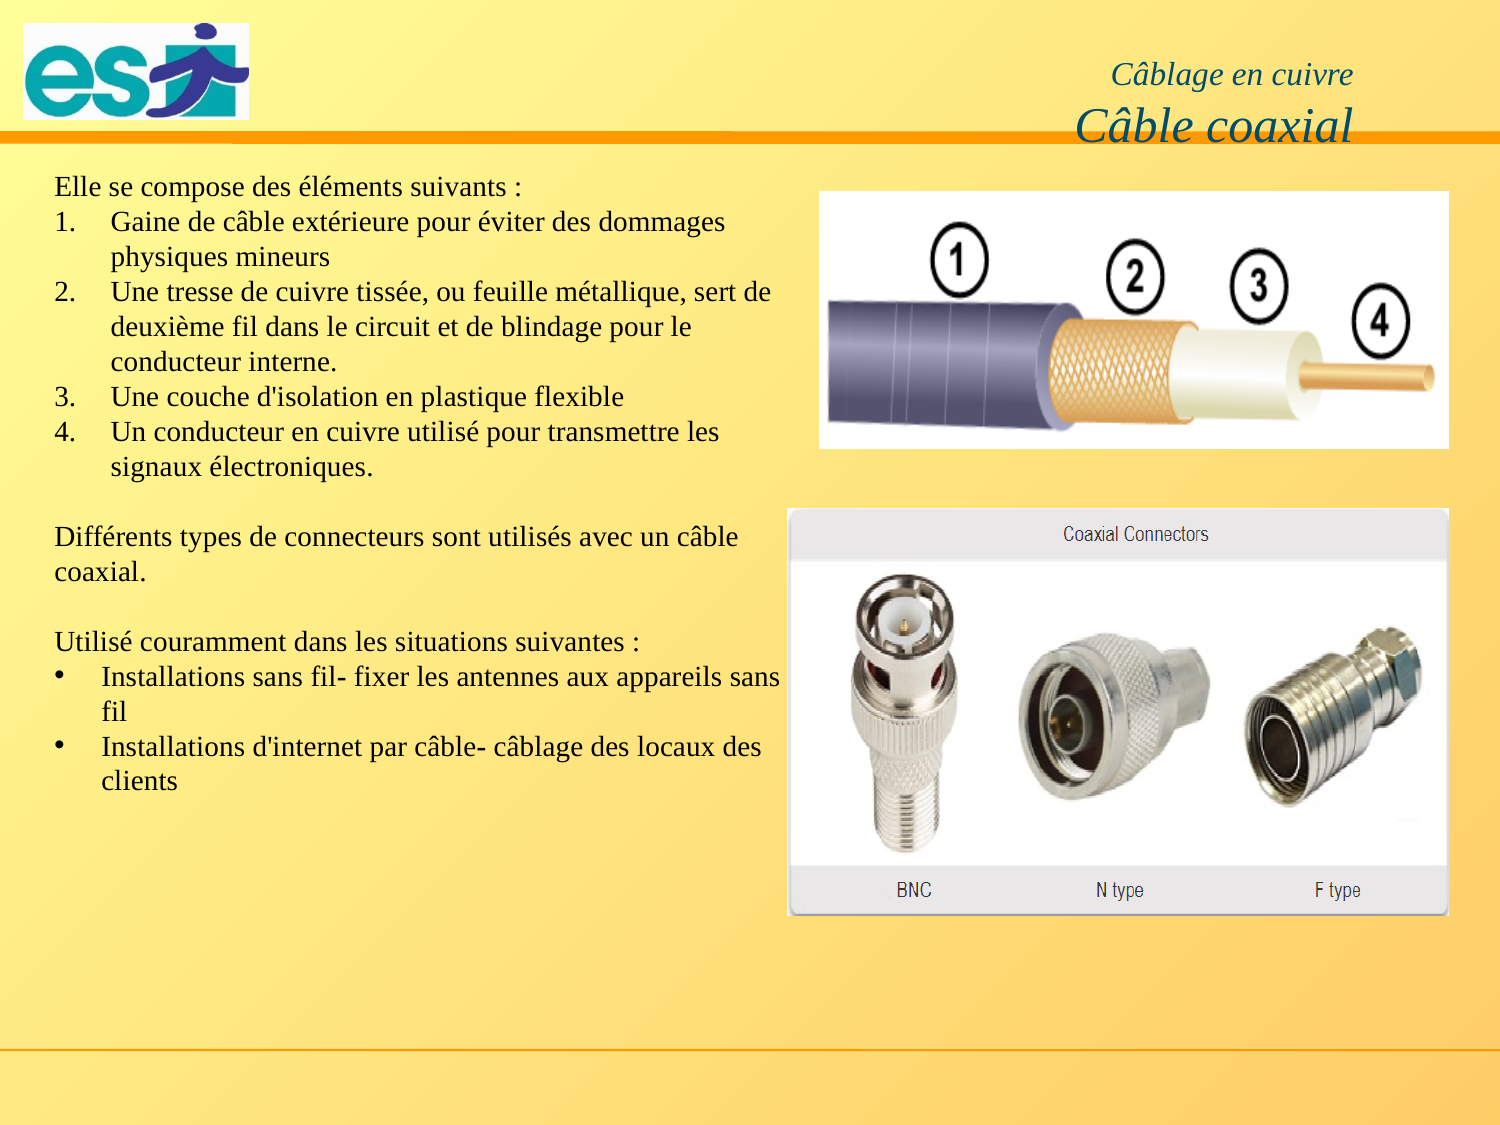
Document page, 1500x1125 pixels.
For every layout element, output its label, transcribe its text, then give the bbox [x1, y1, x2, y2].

title Câblage en cuivre Câble coaxial [0, 0, 1370, 161]
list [819, 191, 1449, 450]
text_box Elle se compose des éléments suivants : Gaine de câble extérieure pour éviter des dommages physiques mineurs Une tresse de cuivre tissée, ou feuille métallique, sert de deuxième fil dans le circuit et de blindage pour le conducteur interne. Une couche d'isolation en plastique flexible Un conducteur en cuivre utilisé pour transmettre les signaux électroniques. Différents types de connecteurs sont utilisés avec un câble coaxial. Utilisé couramment dans les situations suivantes : Installations sans fil- fixer les antennes aux appareils sans fil Installations d'internet par câble- câblage des locaux des clients [39, 160, 801, 805]
picture [787, 508, 1449, 916]
